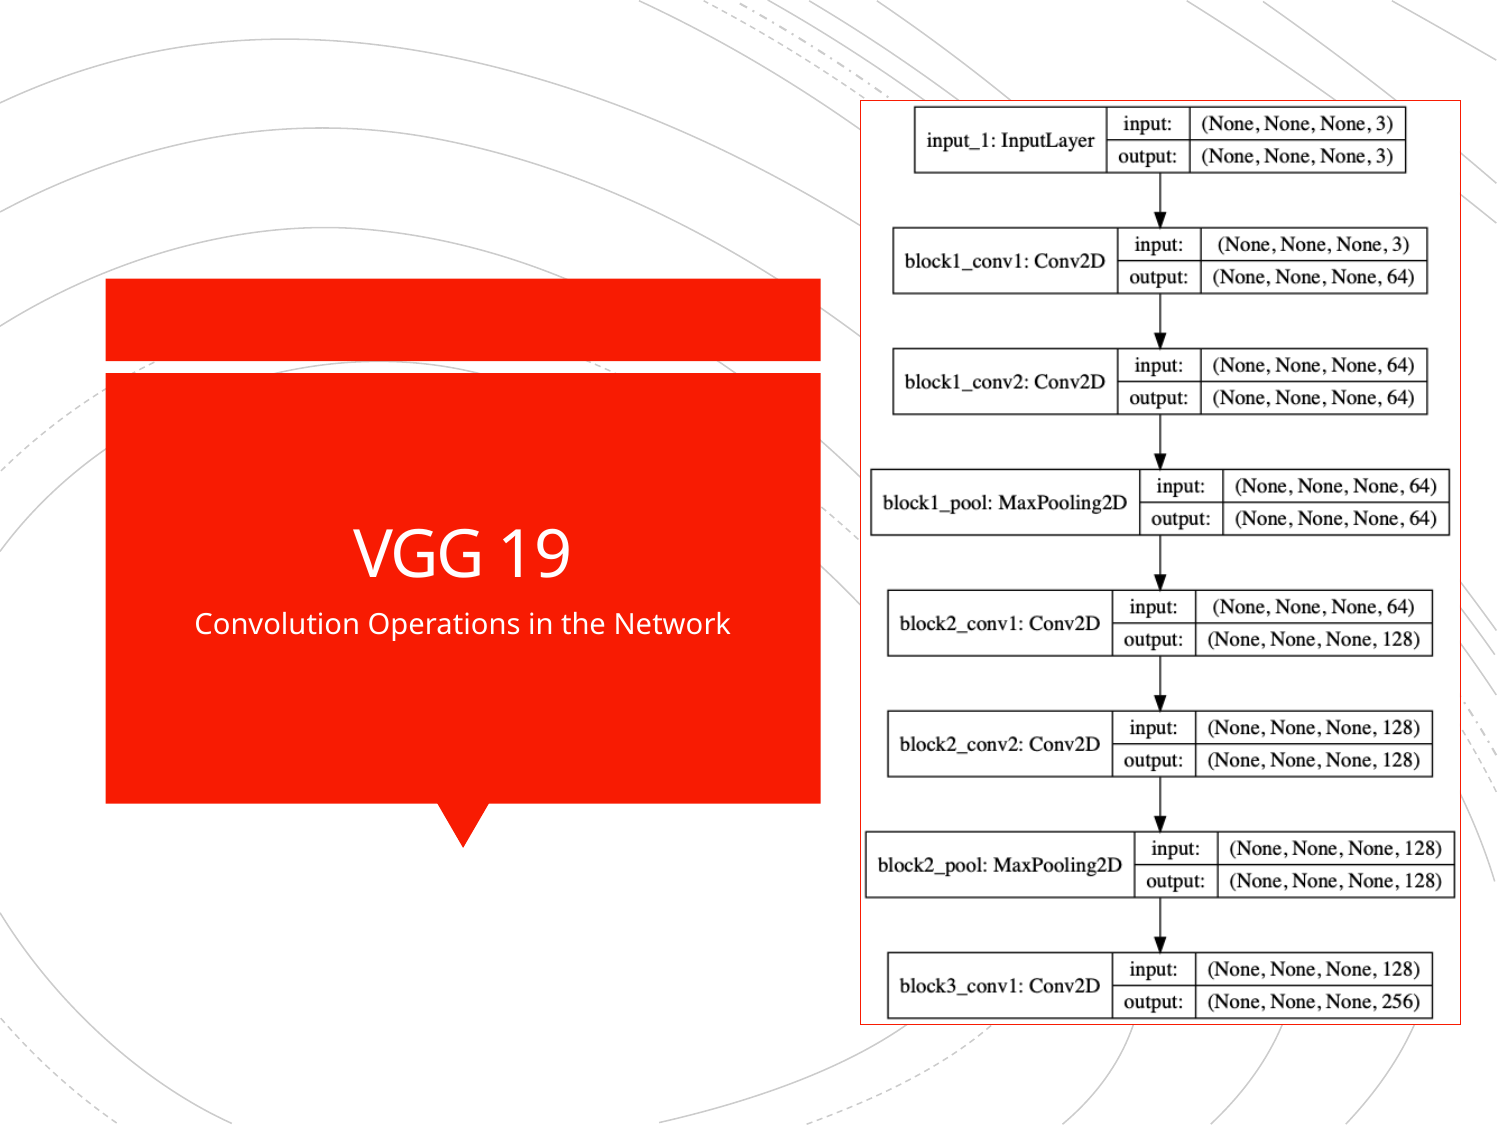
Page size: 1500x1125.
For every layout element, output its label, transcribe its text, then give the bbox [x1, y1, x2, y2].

title VGG 19 [118, 383, 808, 590]
list Convolution Operations in the Network [118, 590, 808, 791]
picture [860, 99, 1461, 1025]
